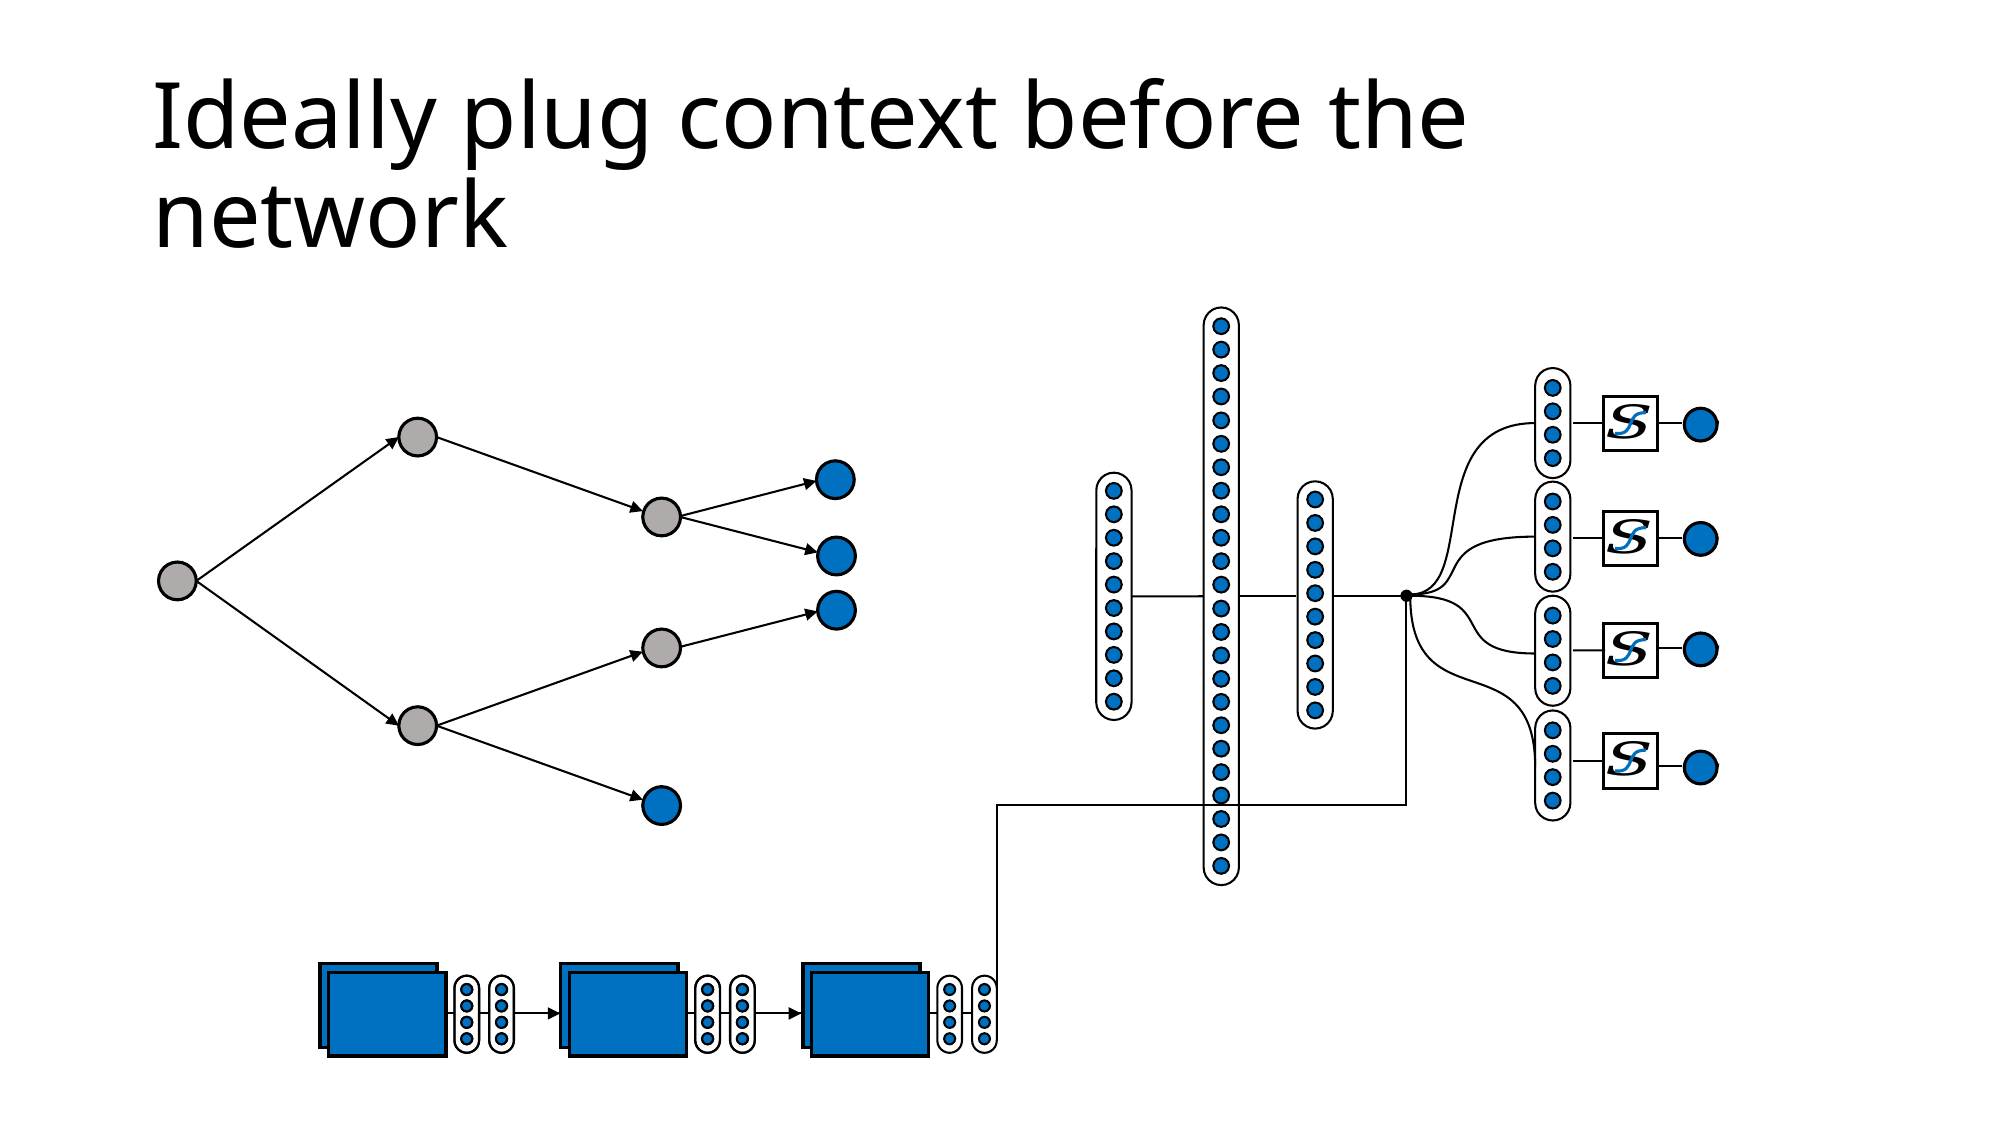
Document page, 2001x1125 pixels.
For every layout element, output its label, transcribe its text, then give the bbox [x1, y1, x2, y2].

text_box [157, 560, 196, 601]
text_box [1683, 750, 1719, 785]
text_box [1535, 367, 1571, 479]
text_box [196, 437, 399, 581]
text_box [1683, 631, 1719, 667]
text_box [1410, 423, 1536, 536]
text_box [1536, 481, 1571, 592]
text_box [436, 726, 643, 800]
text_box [1536, 595, 1571, 706]
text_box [436, 651, 643, 726]
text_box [1410, 654, 1536, 768]
text_box [397, 417, 438, 458]
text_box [1096, 307, 1333, 886]
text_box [1573, 624, 1657, 676]
text_box [815, 459, 856, 500]
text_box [1535, 710, 1571, 821]
text_box [641, 497, 680, 537]
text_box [1657, 522, 1718, 556]
text_box [823, 590, 850, 595]
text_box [1573, 512, 1657, 565]
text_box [196, 581, 399, 726]
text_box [319, 595, 1407, 1057]
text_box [1410, 536, 1536, 595]
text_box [680, 516, 818, 553]
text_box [1410, 595, 1536, 654]
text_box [1573, 735, 1657, 787]
text_box [816, 536, 857, 576]
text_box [680, 611, 818, 647]
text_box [679, 480, 817, 517]
title Ideally plug context before the network [137, 59, 1863, 278]
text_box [1573, 397, 1657, 449]
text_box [436, 437, 643, 512]
text_box [1683, 407, 1719, 443]
